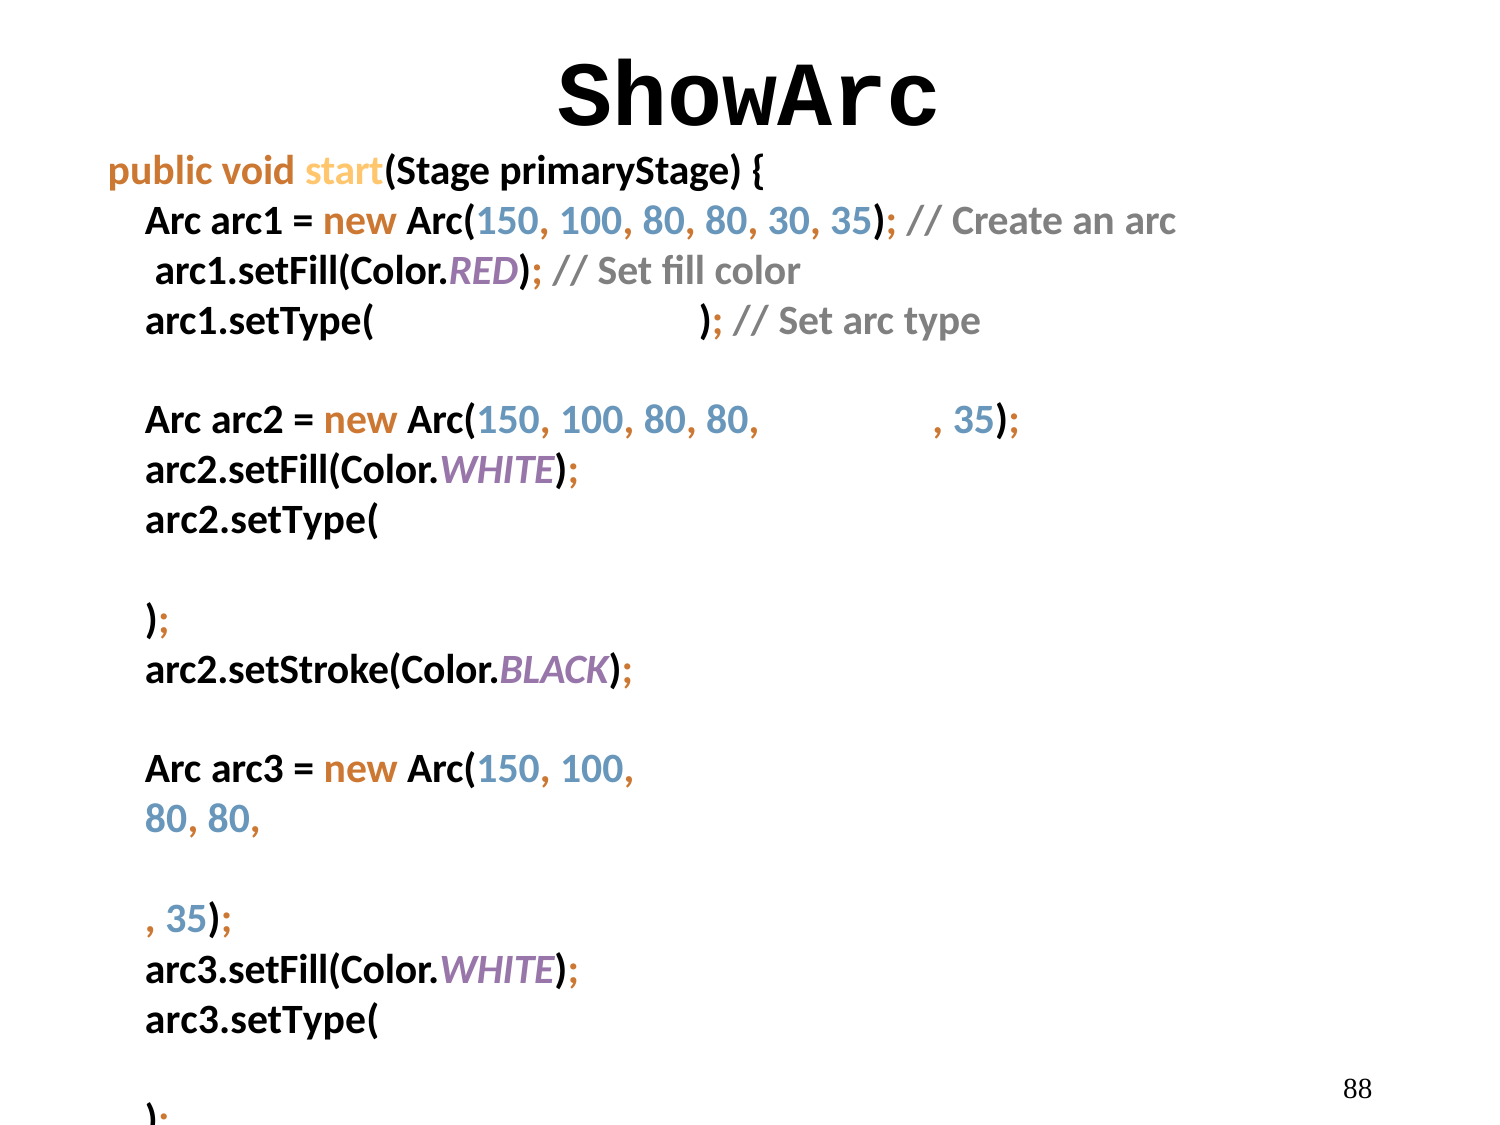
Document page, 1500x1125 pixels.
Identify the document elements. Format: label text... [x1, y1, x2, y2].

title ShowArc [555, 31, 945, 140]
text_box public void start(Stage primaryStage) { Arc arc1 = new Arc(150, 100, 80, 80, 30, 35); // Create an arc arc1.setFill(Color.RED); // Set fill color arc1.setType( ); // Set arc type Arc arc2 = new Arc(150, 100, 80, 80, , 35); arc2.setFill(Color.WHITE); arc2.setType( ); arc2.setStroke(Color.BLACK); Arc arc3 = new Arc(150, 100, 80, 80, , 35); arc3.setFill(Color.WHITE); arc3.setType( ); arc3.setStroke(Color.BLACK); Arc arc4 = new Arc(150, 100, 80, 80, , 35); arc4.setFill(Color.GREEN); arc4.setType( ); arc4.setStroke(Color.BLACK); [105, 140, 1182, 1125]
text_box 88 [1341, 1067, 1375, 1105]
